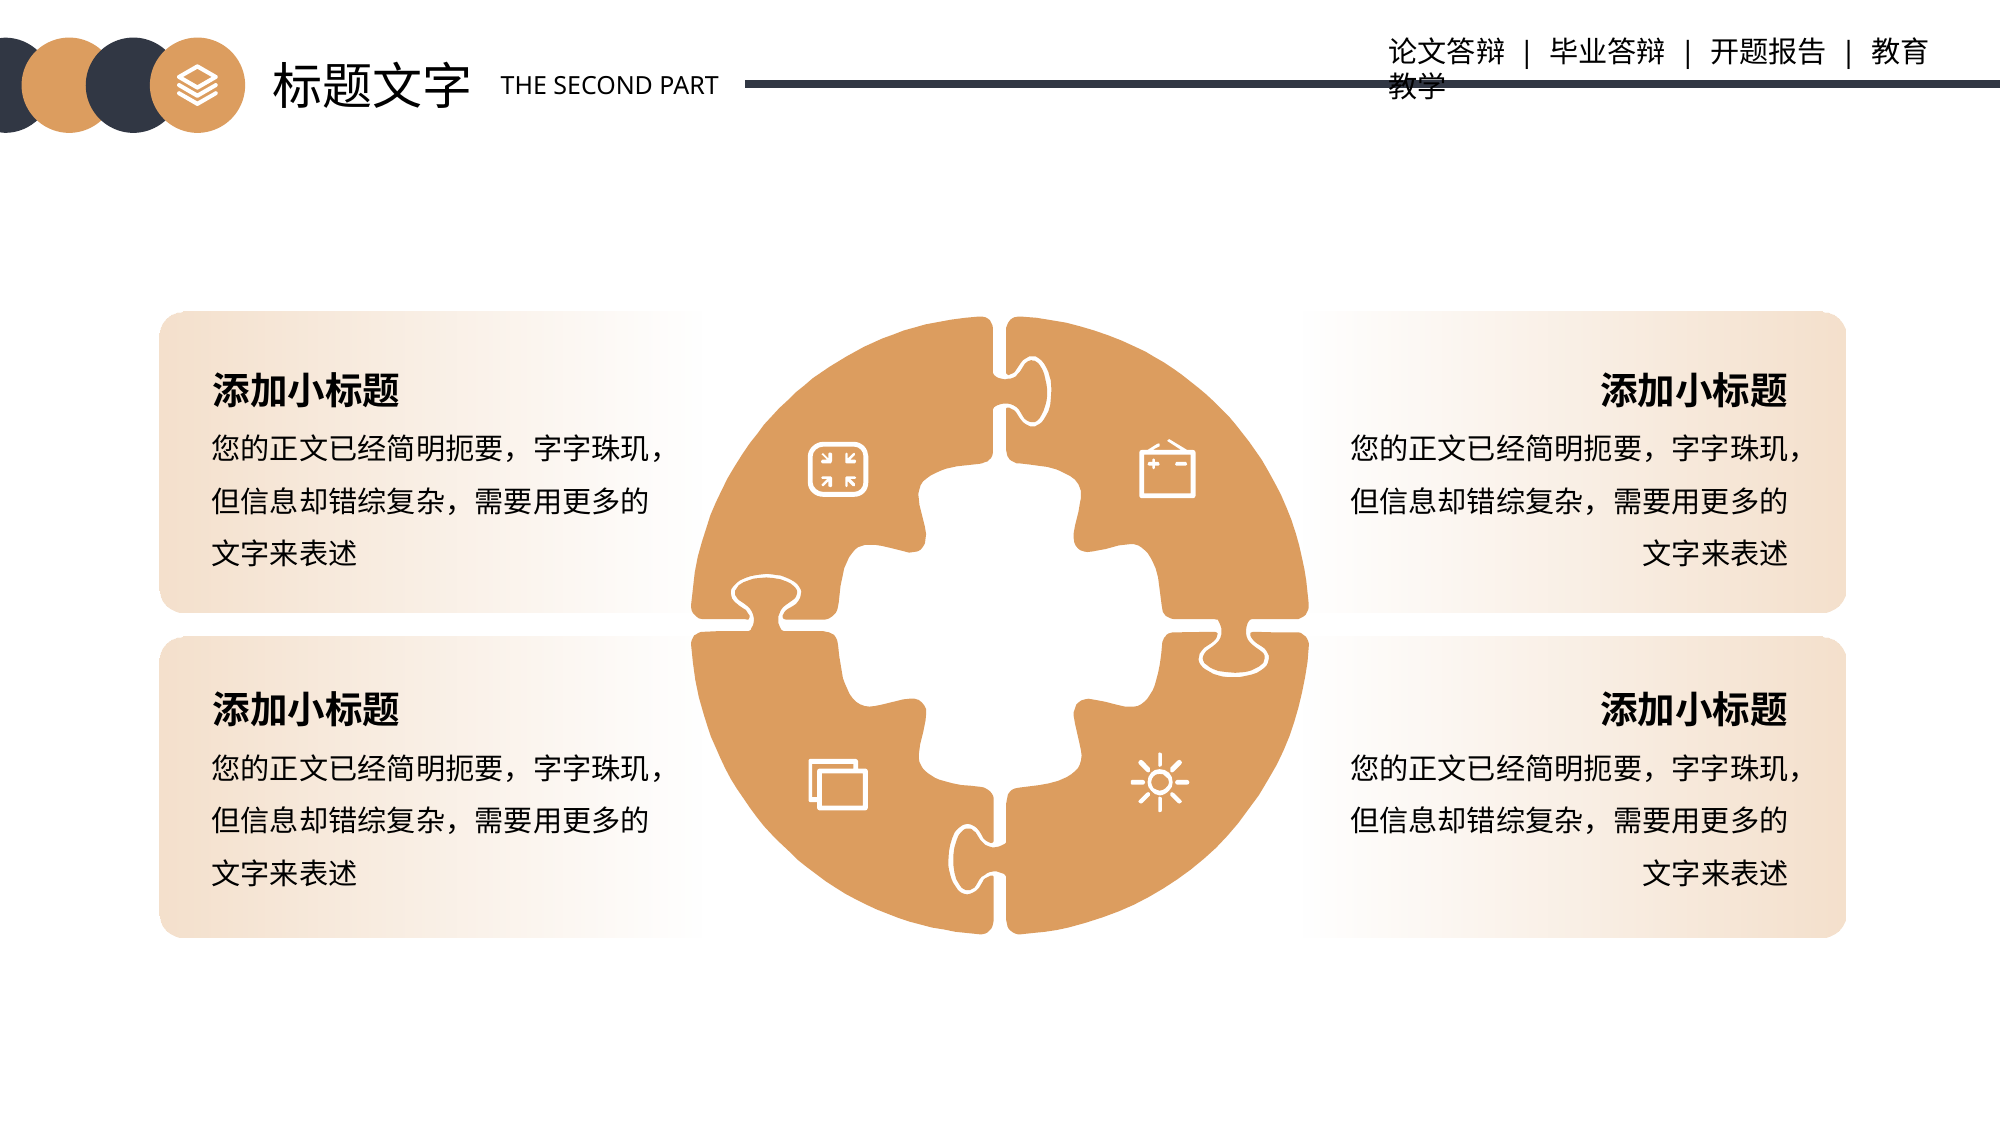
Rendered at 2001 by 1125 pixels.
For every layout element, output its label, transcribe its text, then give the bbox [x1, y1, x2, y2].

text_box [807, 441, 869, 497]
text_box 添加小标题 [198, 678, 416, 725]
text_box THE SECOND PART [485, 62, 735, 108]
text_box [158, 635, 704, 939]
text_box [158, 310, 704, 614]
text_box [1138, 759, 1182, 813]
text_box [84, 36, 165, 134]
text_box 添加小标题 [198, 359, 416, 405]
text_box 添加小标题 [1585, 678, 1803, 725]
text_box [744, 79, 1388, 89]
text_box [177, 64, 218, 90]
text_box 您的正文已经简明扼要，字字珠玑，但信息却错综复杂，需要用更多的文字来表述 [196, 405, 691, 578]
text_box [1158, 752, 1162, 767]
text_box [692, 315, 1049, 621]
text_box [177, 91, 218, 106]
text_box [148, 36, 247, 134]
text_box 您的正文已经简明扼要，字字珠玑，但信息却错综复杂，需要用更多的文字来表述 [1309, 405, 1804, 578]
text_box [1139, 439, 1196, 499]
text_box [20, 36, 101, 134]
text_box [1301, 635, 1847, 939]
text_box [1301, 310, 1847, 614]
text_box 标题文字 [257, 47, 488, 123]
text_box [952, 630, 1306, 936]
text_box 您的正文已经简明扼要，字字珠玑，但信息却错综复杂，需要用更多的文字来表述 [1309, 725, 1804, 898]
text_box [1175, 779, 1190, 785]
text_box 添加小标题 [1585, 359, 1803, 405]
text_box [0, 36, 37, 134]
text_box [1005, 315, 1308, 674]
text_box [1130, 779, 1146, 785]
text_box [693, 576, 995, 936]
text_box [808, 758, 868, 811]
text_box [1953, 79, 2000, 89]
text_box 论文答辩 | 毕业答辩 | 开题报告 | 教育教学 [1388, 33, 1953, 104]
text_box 您的正文已经简明扼要，字字珠玑，但信息却错综复杂，需要用更多的文字来表述 [196, 725, 691, 898]
text_box [177, 83, 218, 98]
